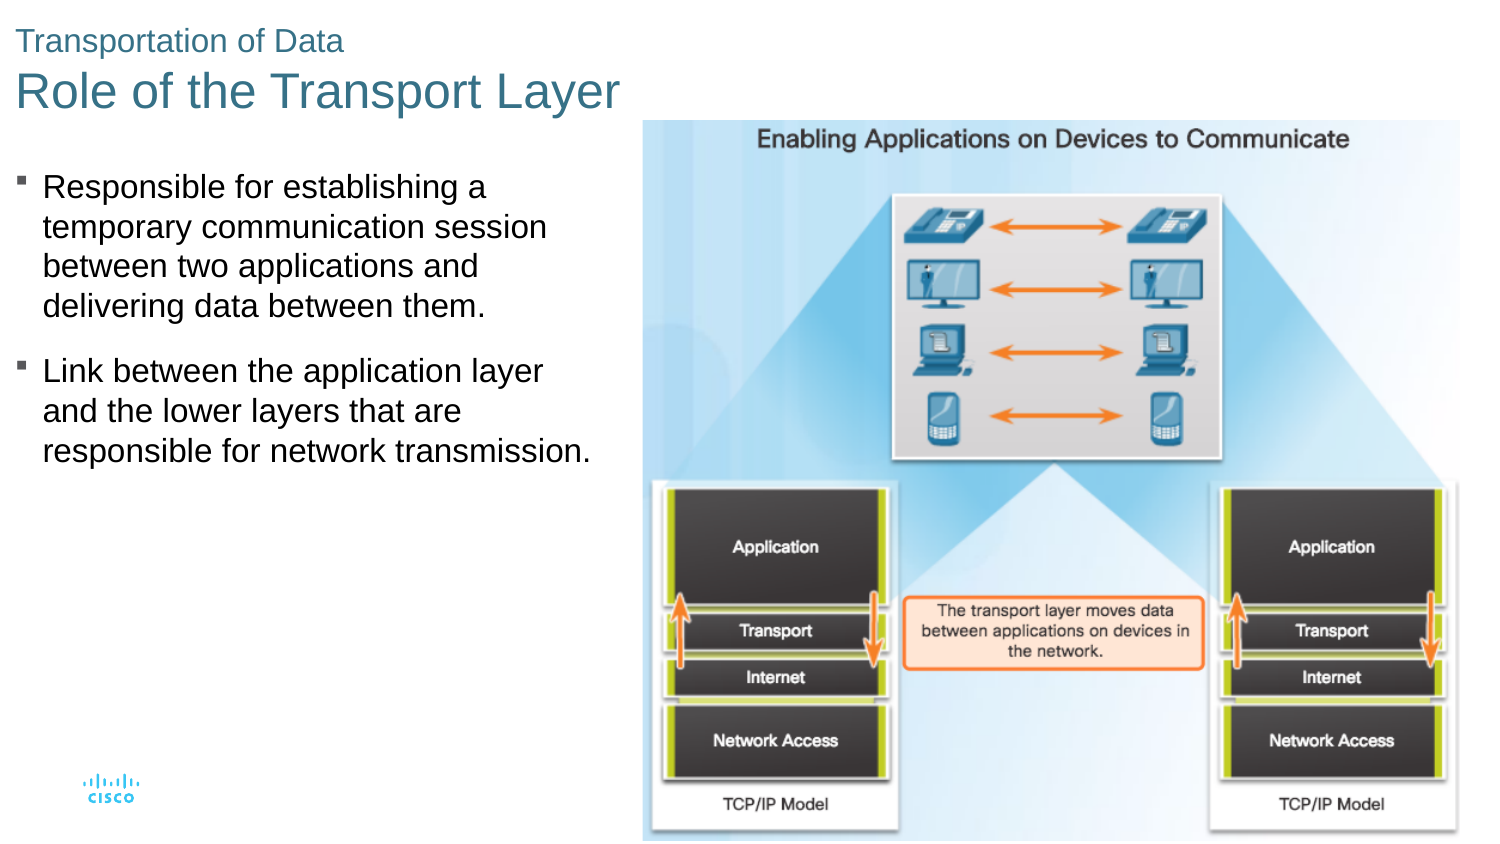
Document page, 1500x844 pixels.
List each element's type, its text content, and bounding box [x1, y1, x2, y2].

text_box Responsible for establishing a temporary communication session between two applications and delivering data between them. Link between the application layer and the lower layers that are responsible for network transmission. [0, 157, 615, 477]
title Transportation of Data Role of the Transport Layer [0, 6, 1500, 131]
picture [642, 120, 1461, 841]
